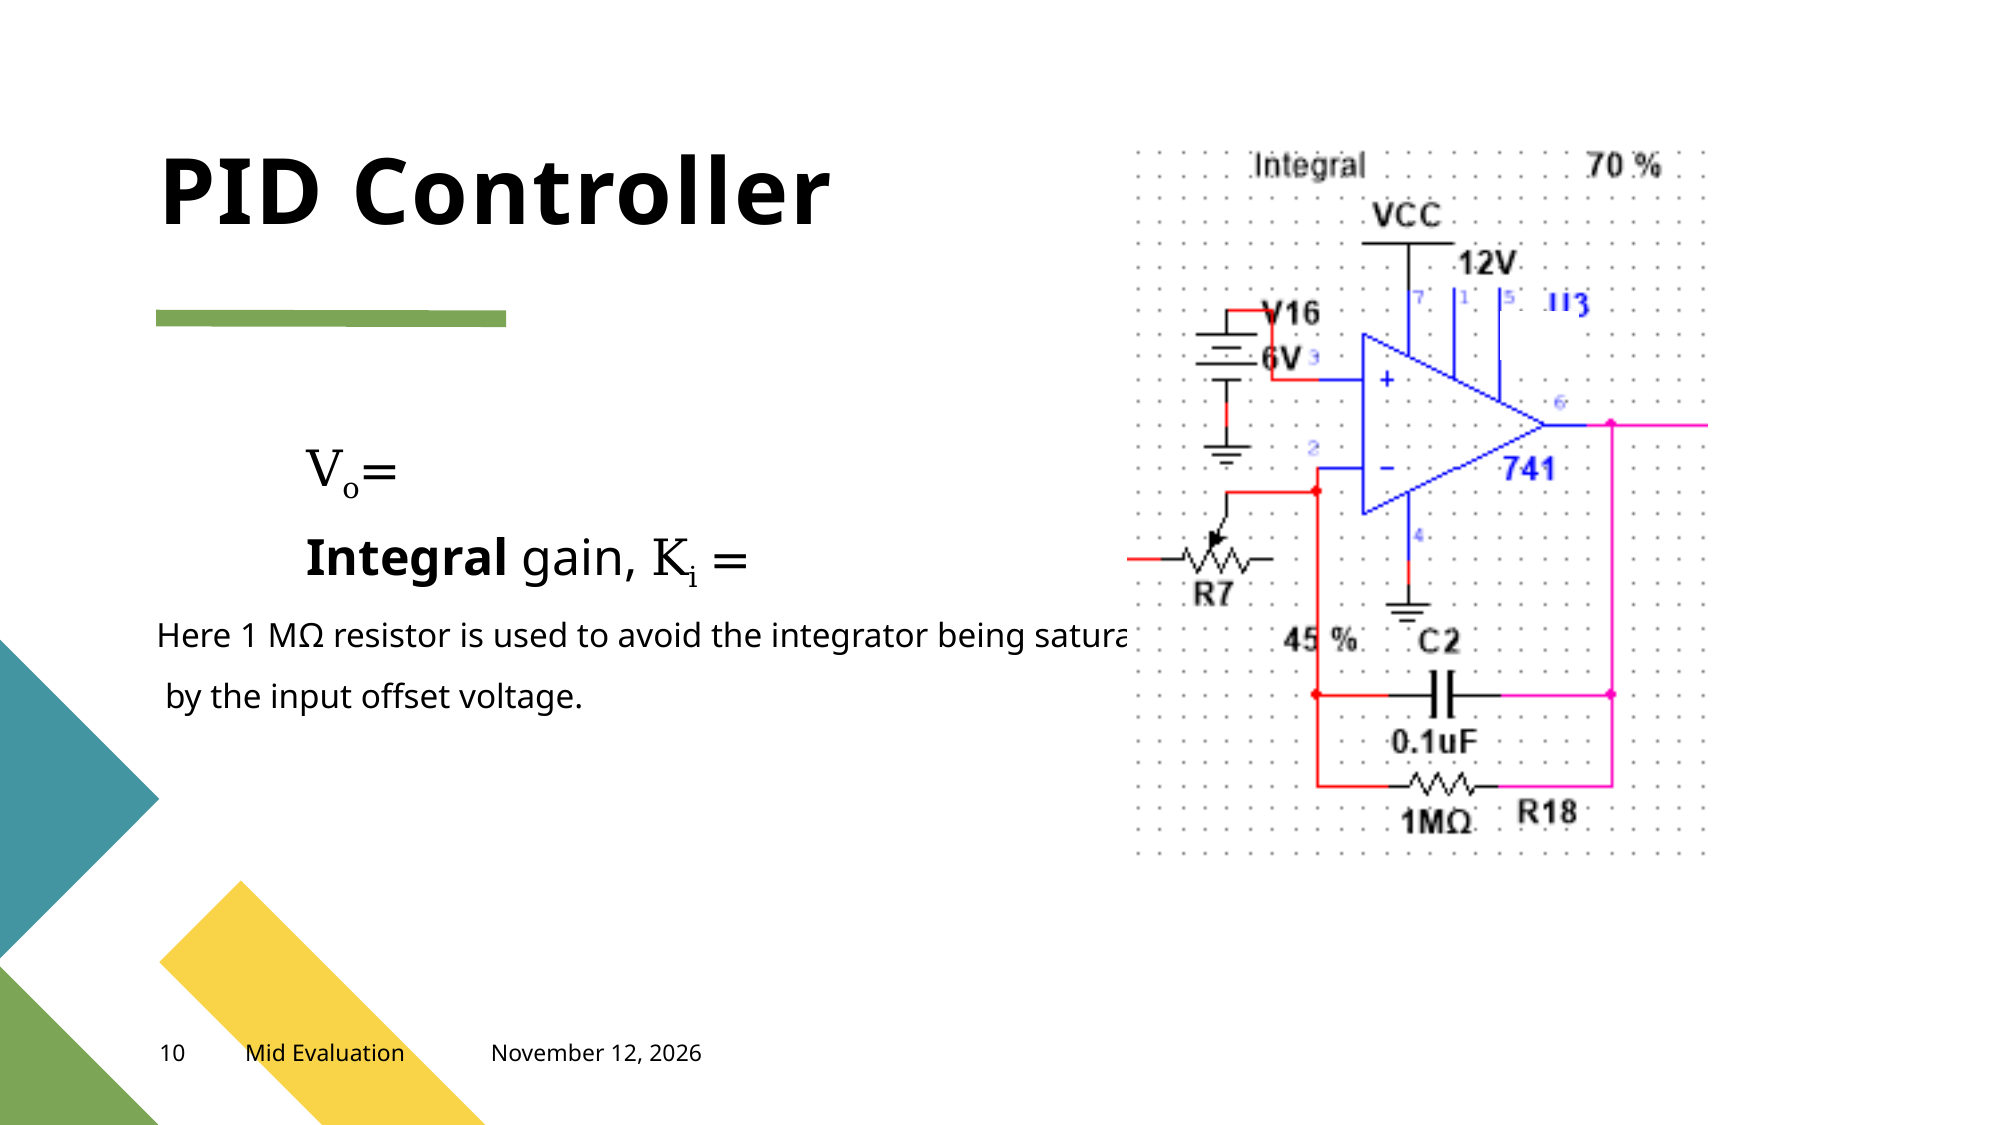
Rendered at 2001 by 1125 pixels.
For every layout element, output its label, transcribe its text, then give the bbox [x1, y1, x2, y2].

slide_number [490, 1038, 707, 1080]
title PID Controller [158, 144, 969, 245]
picture [1127, 144, 1708, 869]
footer Mid Evaluation [245, 1038, 490, 1080]
slide_number 10 [159, 1038, 245, 1080]
